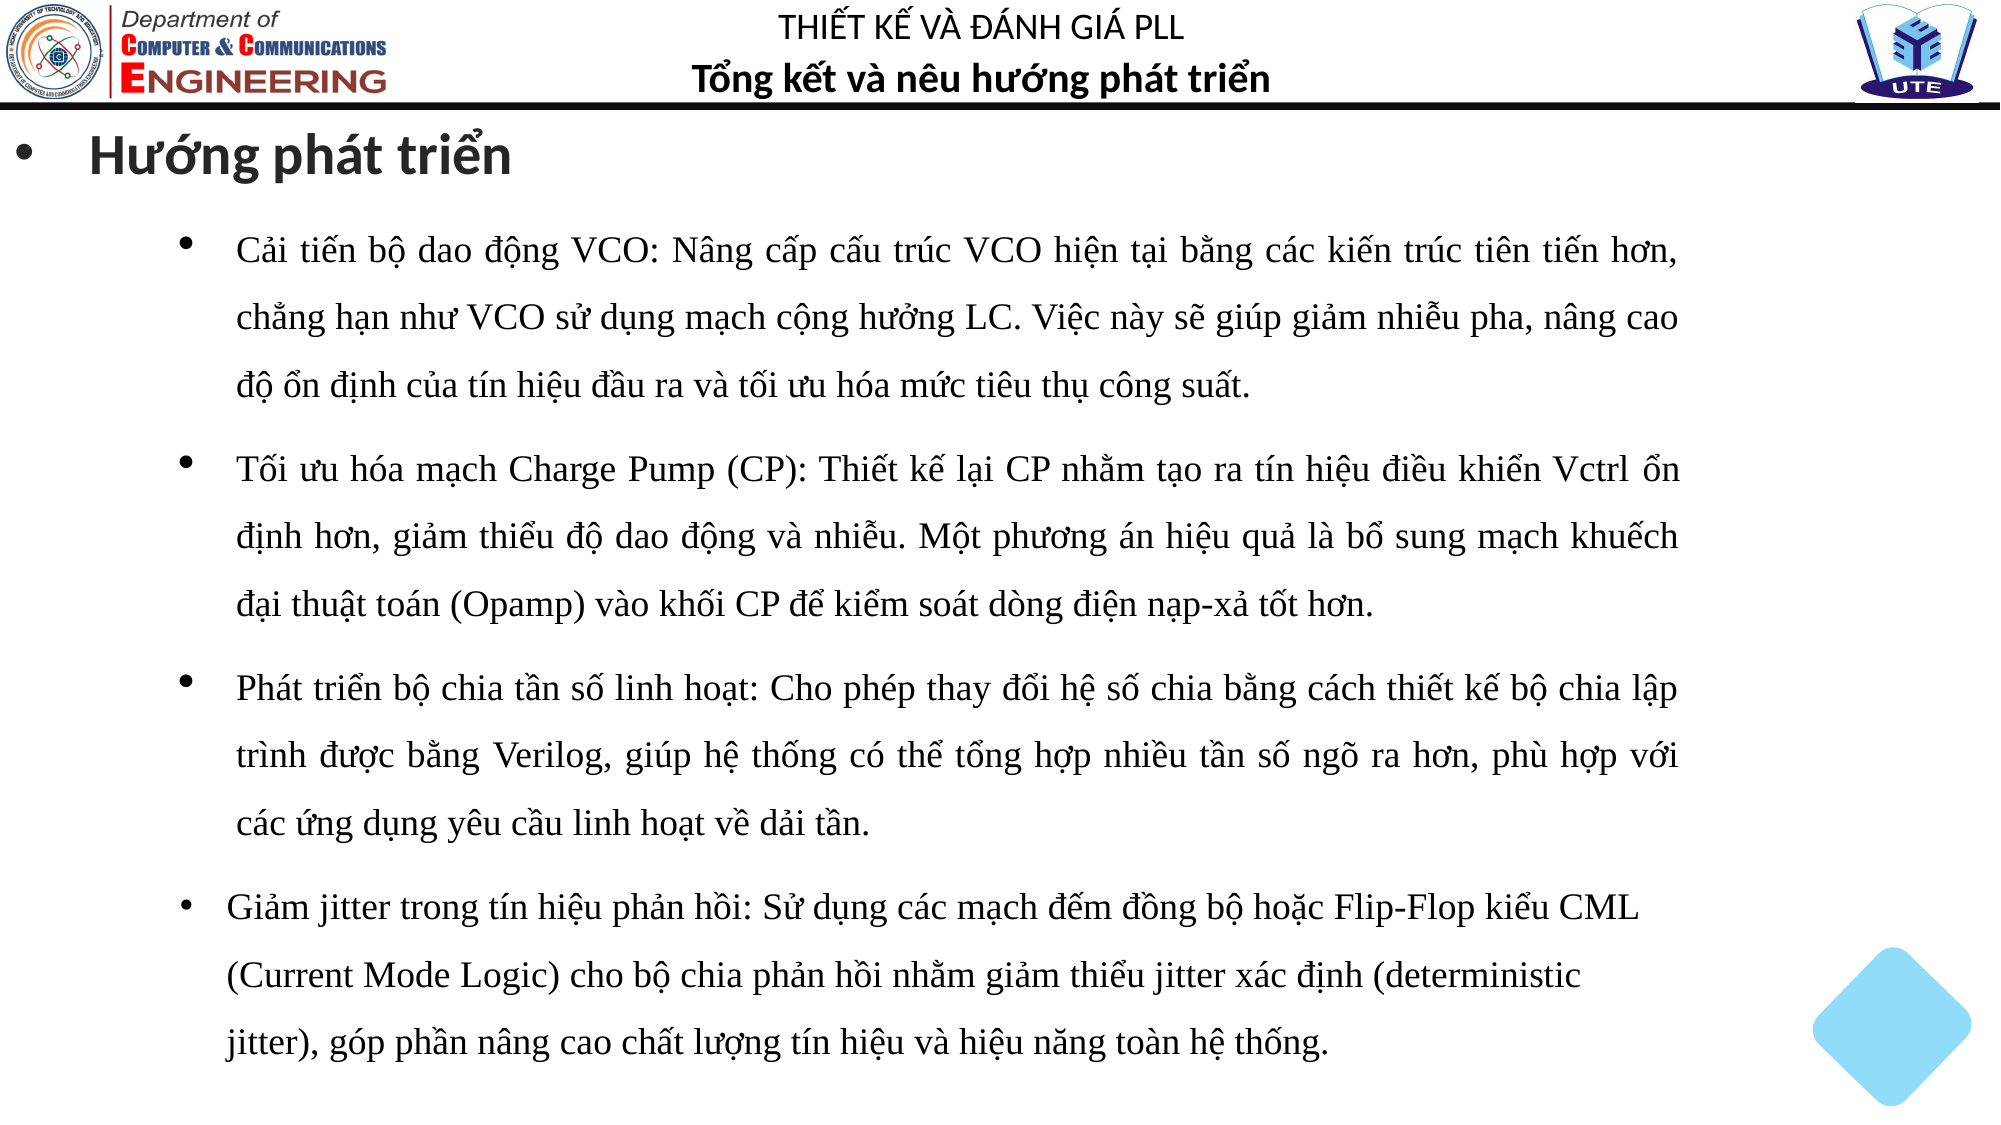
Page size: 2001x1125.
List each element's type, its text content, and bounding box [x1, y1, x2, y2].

text_box Hướng phát triển [0, 110, 863, 194]
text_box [0, 0, 2000, 110]
text_box [1811, 946, 1973, 1108]
text_box Cải tiến bộ dao động VCO: Nâng cấp cấu trúc VCO hiện tại bằng các kiến trúc tiên tiến hơn, chẳng hạn như VCO sử dụng mạch cộng hưởng LC. Việc này sẽ giúp giảm nhiễu pha, nâng cao độ ổn định của tín hiệu đầu ra và tối ưu hóa mức tiêu thụ công suất. Tối ưu hóa mạch Charge Pump (CP): Thiết kế lại CP nhằm tạo ra tín hiệu điều khiển Vctrl​ ổn định hơn, giảm thiểu độ dao động và nhiễu. Một phương án hiệu quả là bổ sung mạch khuếch đại thuật toán (Opamp) vào khối CP để kiểm soát dòng điện nạp-xả tốt hơn. Phát triển bộ chia tần số linh hoạt: Cho phép thay đổi hệ số chia bằng cách thiết kế bộ chia lập trình được bằng Verilog, giúp hệ thống có thể tổng hợp nhiều tần số ngõ ra hơn, phù hợp với các ứng dụng yêu cầu linh hoạt về dải tần. Giảm jitter trong tín hiệu phản hồi: Sử dụng các mạch đếm đồng bộ hoặc Flip-Flop kiểu CML (Current Mode Logic) cho bộ chia phản hồi nhằm giảm thiểu jitter xác định (deterministic jitter), góp phần nâng cao chất lượng tín hiệu và hiệu năng toàn hệ thống. [164, 194, 1695, 1070]
